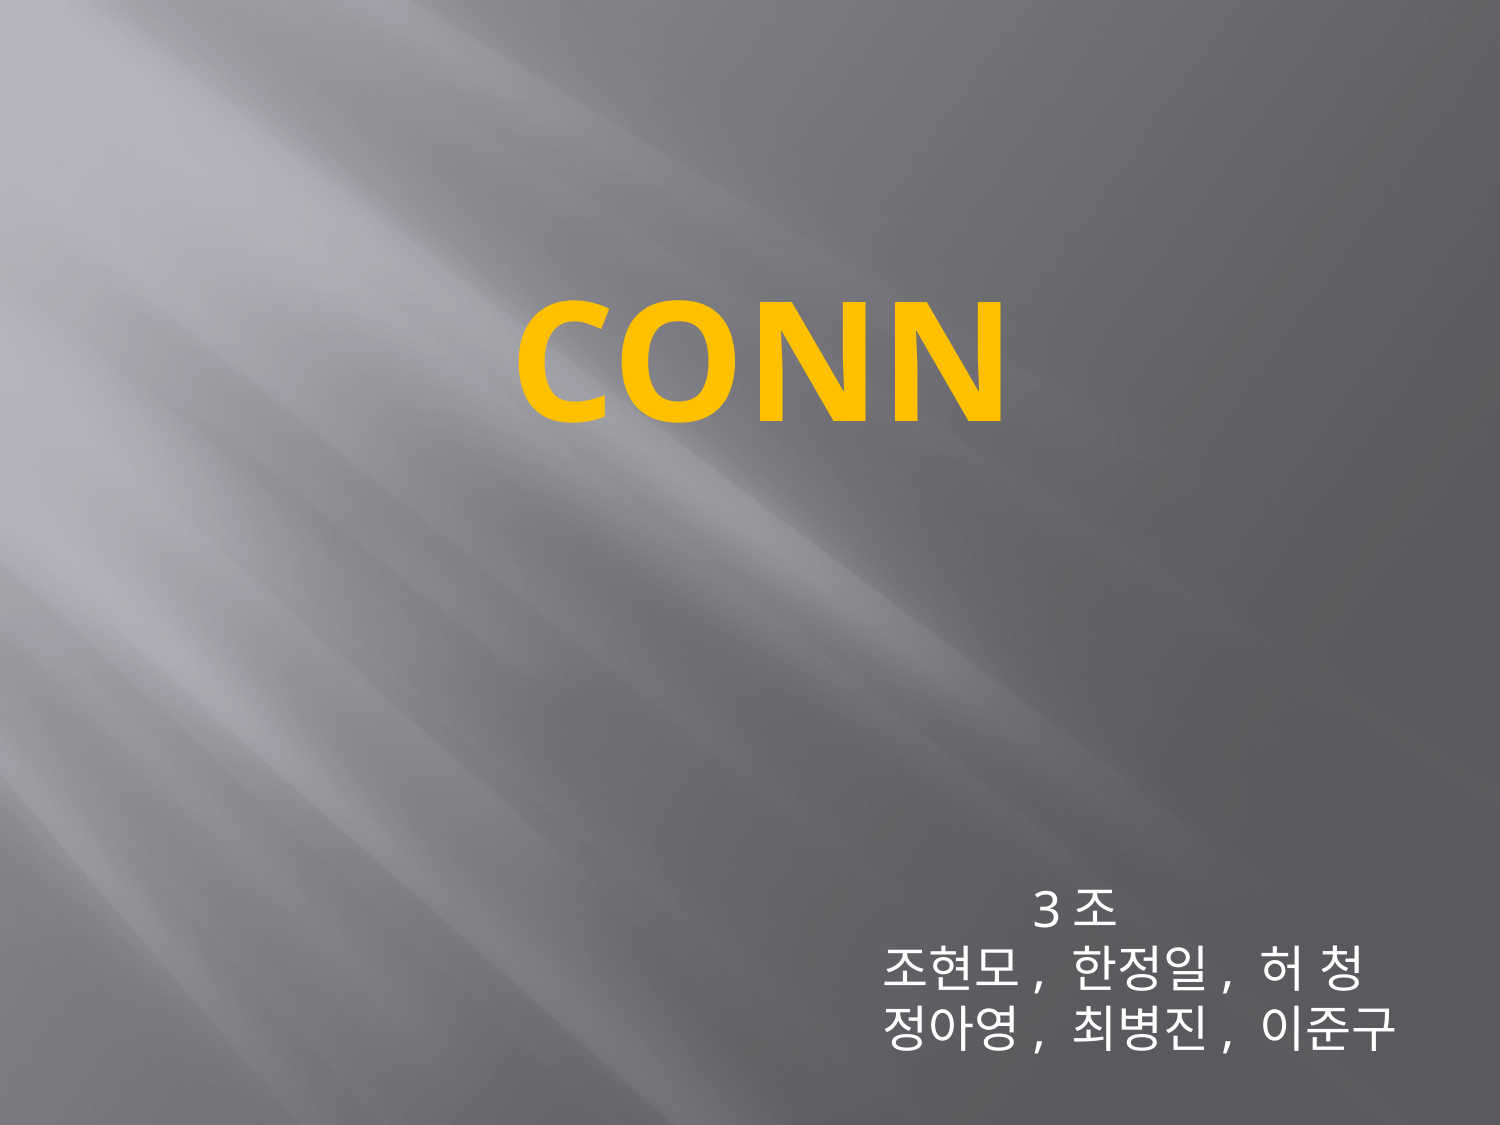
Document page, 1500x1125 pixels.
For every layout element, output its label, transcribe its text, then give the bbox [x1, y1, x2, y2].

text_box 3조 조현모, 한정일, 허 청 정아영, 최병진, 이준구 [867, 869, 1500, 1065]
title Conn [159, 160, 1337, 455]
